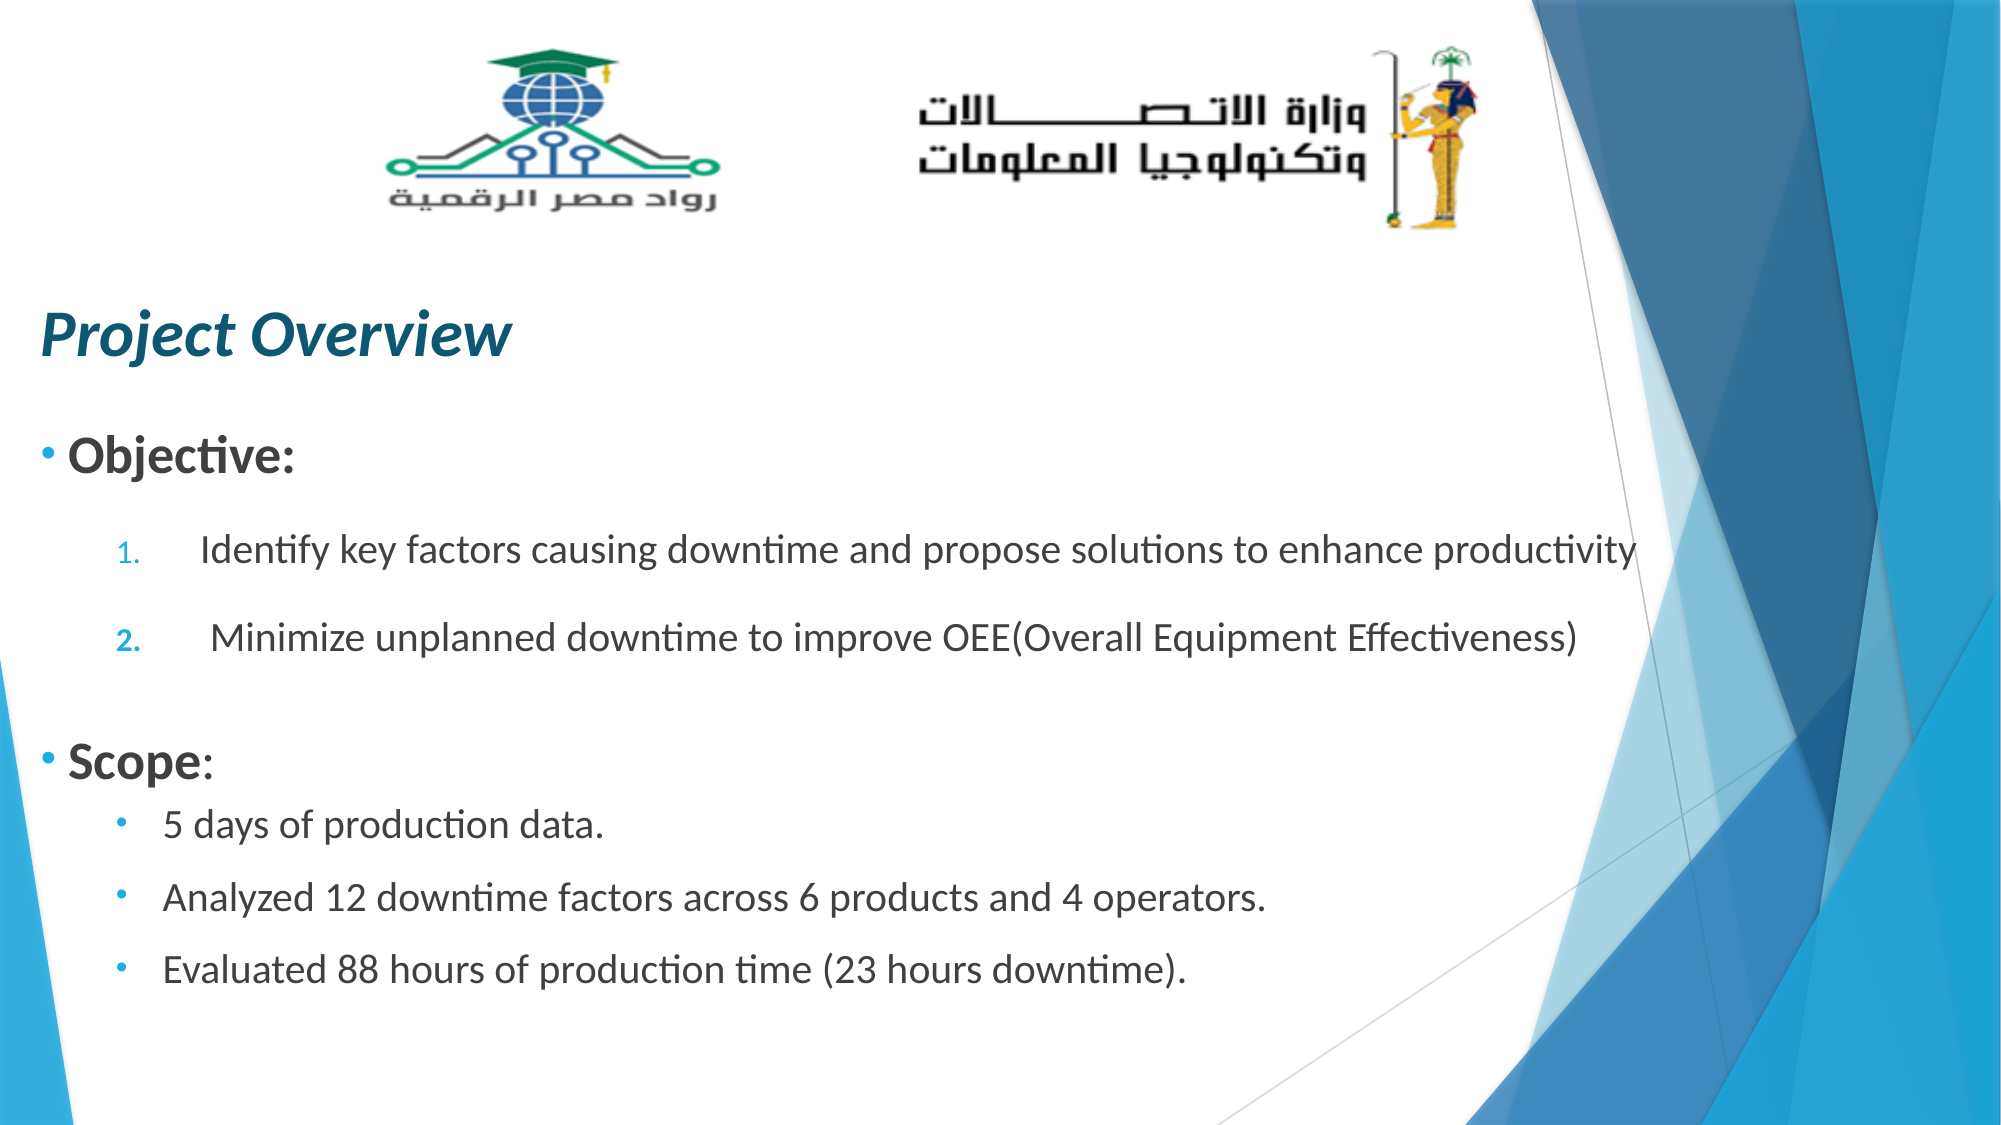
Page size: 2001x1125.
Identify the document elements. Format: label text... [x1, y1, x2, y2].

picture [872, 18, 1518, 255]
list Project Overview Objective: Identify key factors causing downtime and propose solutions to enhance productivity Minimize unplanned downtime to improve OEE(Overall Equipment Effectiveness) Scope: 5 days of production data. Analyzed 12 downtime factors across 6 products and 4 operators. Evaluated 88 hours of production time (23 hours downtime). [25, 100, 1972, 1074]
picture [324, 22, 775, 260]
